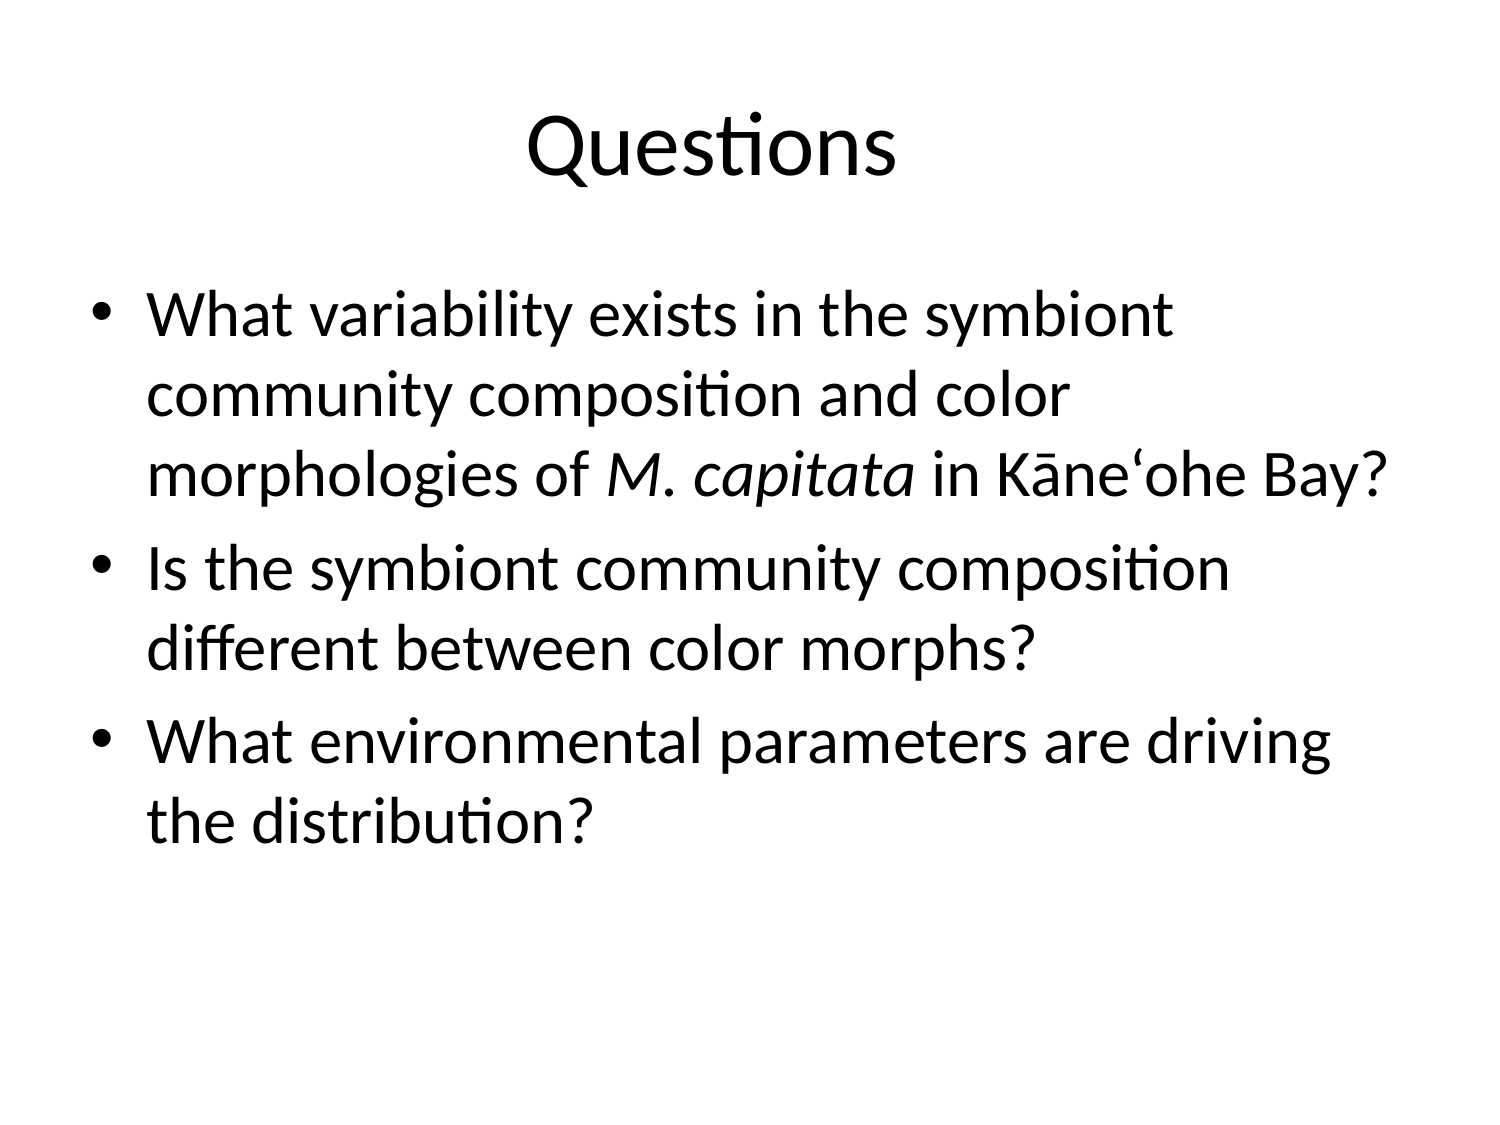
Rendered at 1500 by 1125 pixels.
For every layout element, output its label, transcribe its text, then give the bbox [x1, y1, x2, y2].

title Questions [75, 45, 1425, 233]
list What variability exists in the symbiont community composition and color morphologies of M. capitata in Kāne‘ohe Bay? Is the symbiont community composition different between color morphs? What environmental parameters are driving the distribution? [75, 262, 1425, 1005]
